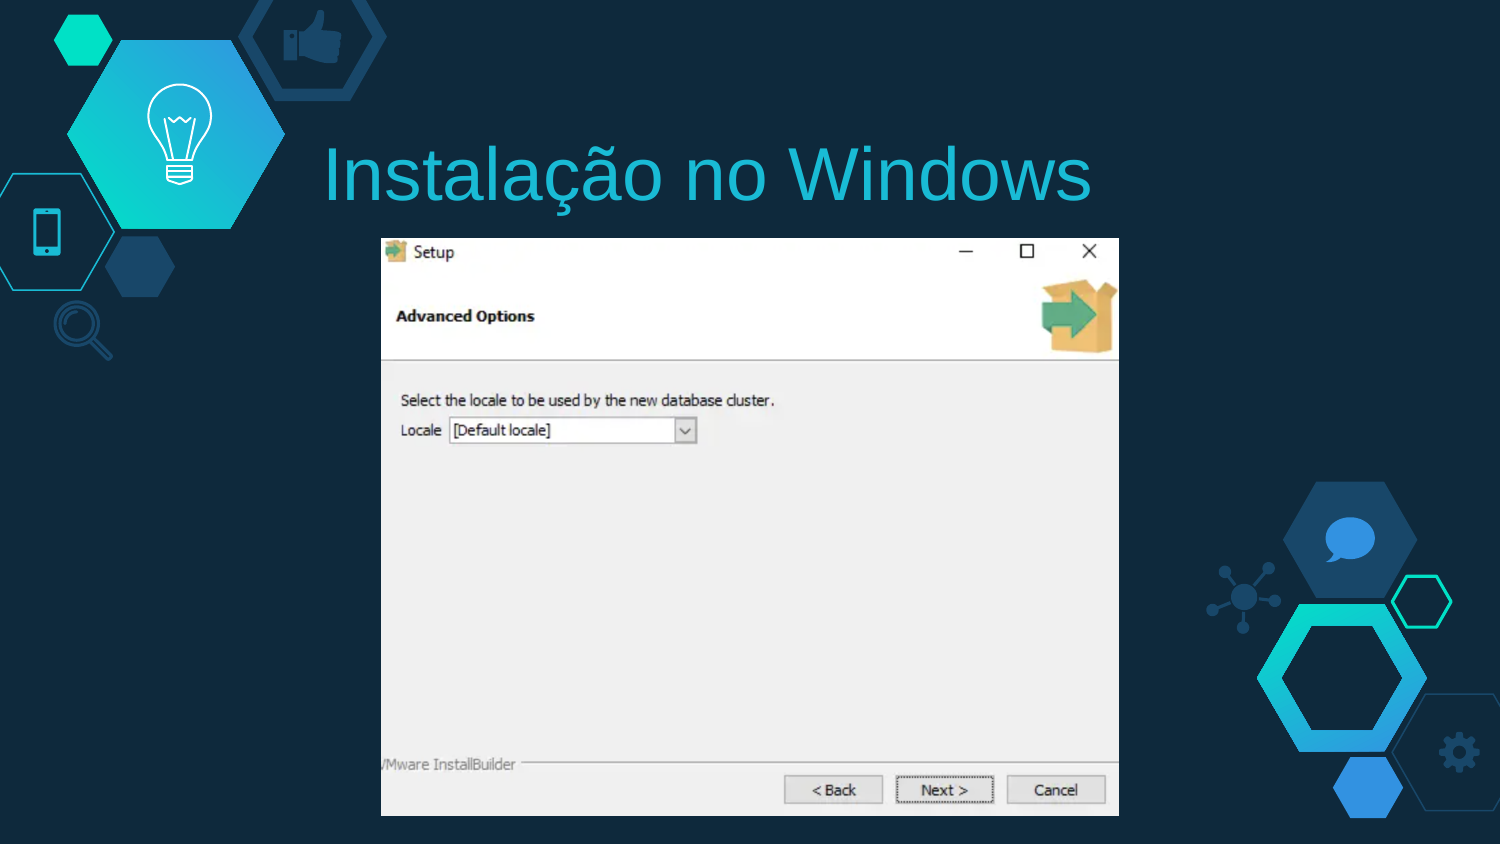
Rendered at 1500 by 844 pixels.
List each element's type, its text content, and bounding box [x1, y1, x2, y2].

title Instalação no Windows [307, 110, 1500, 217]
picture [380, 237, 1120, 816]
